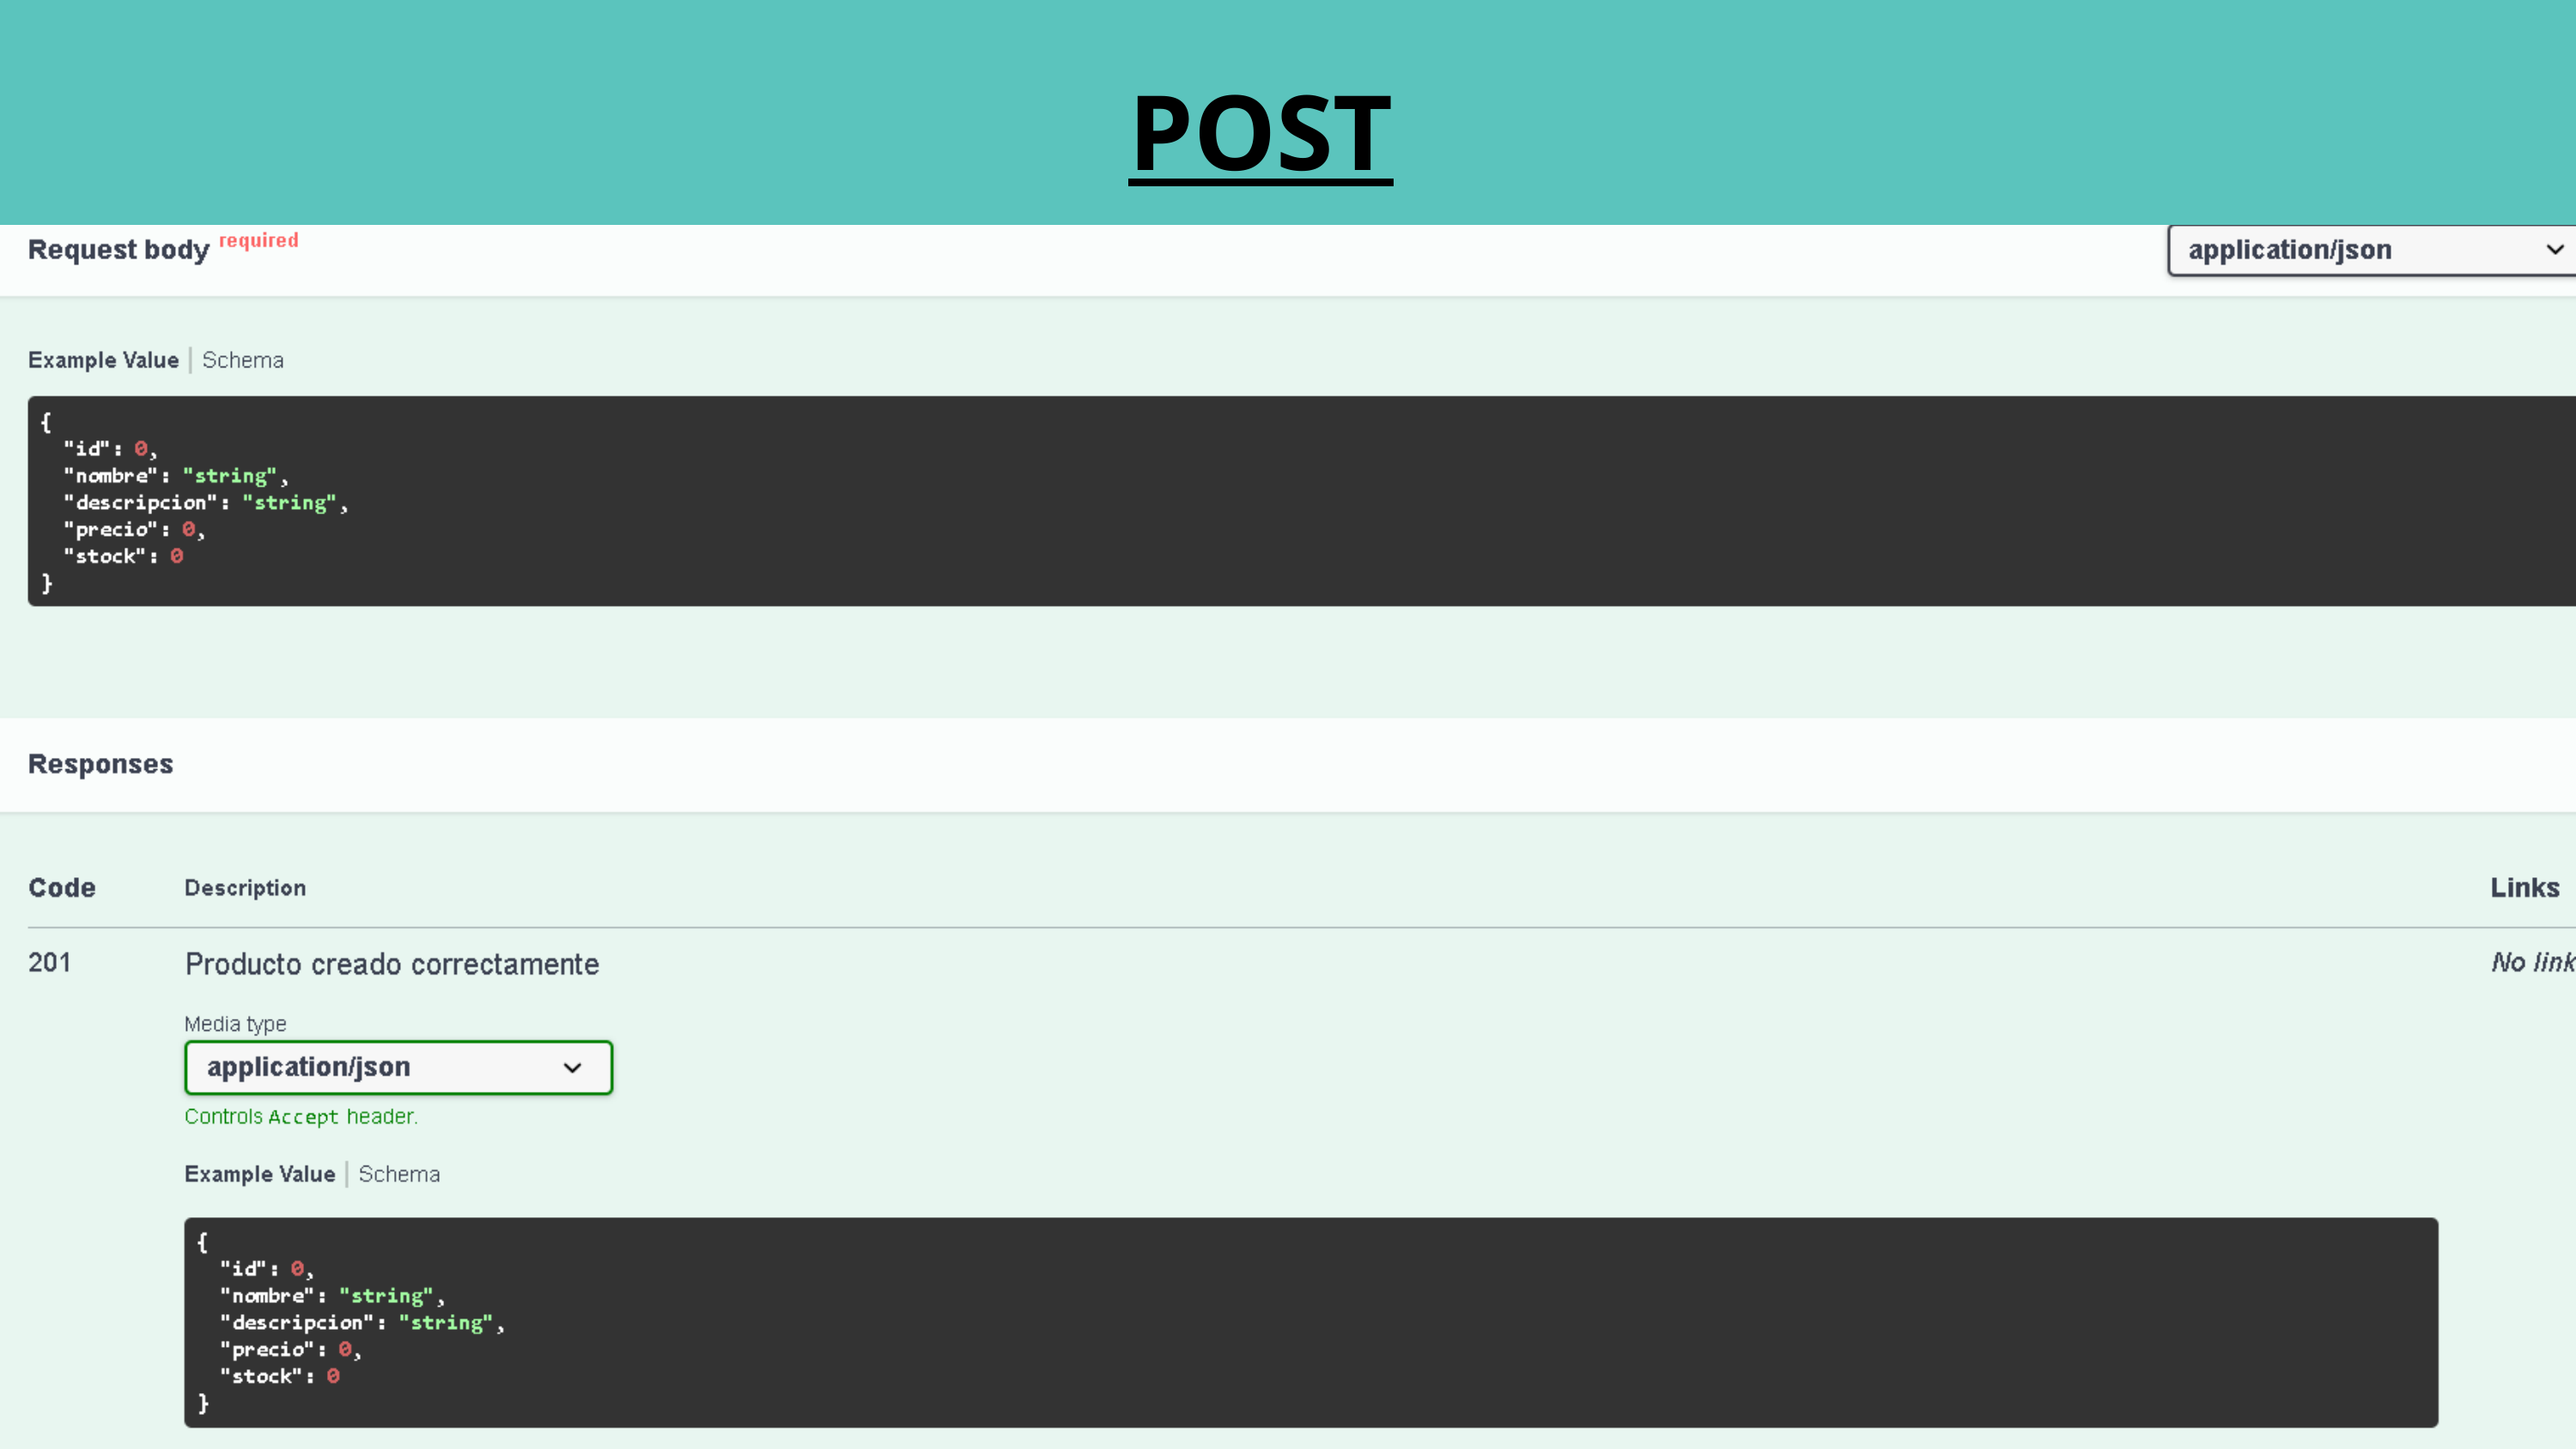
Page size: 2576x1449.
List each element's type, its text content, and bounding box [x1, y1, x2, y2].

text_box POST [1128, 45, 1394, 191]
text_box [0, 225, 2576, 1449]
